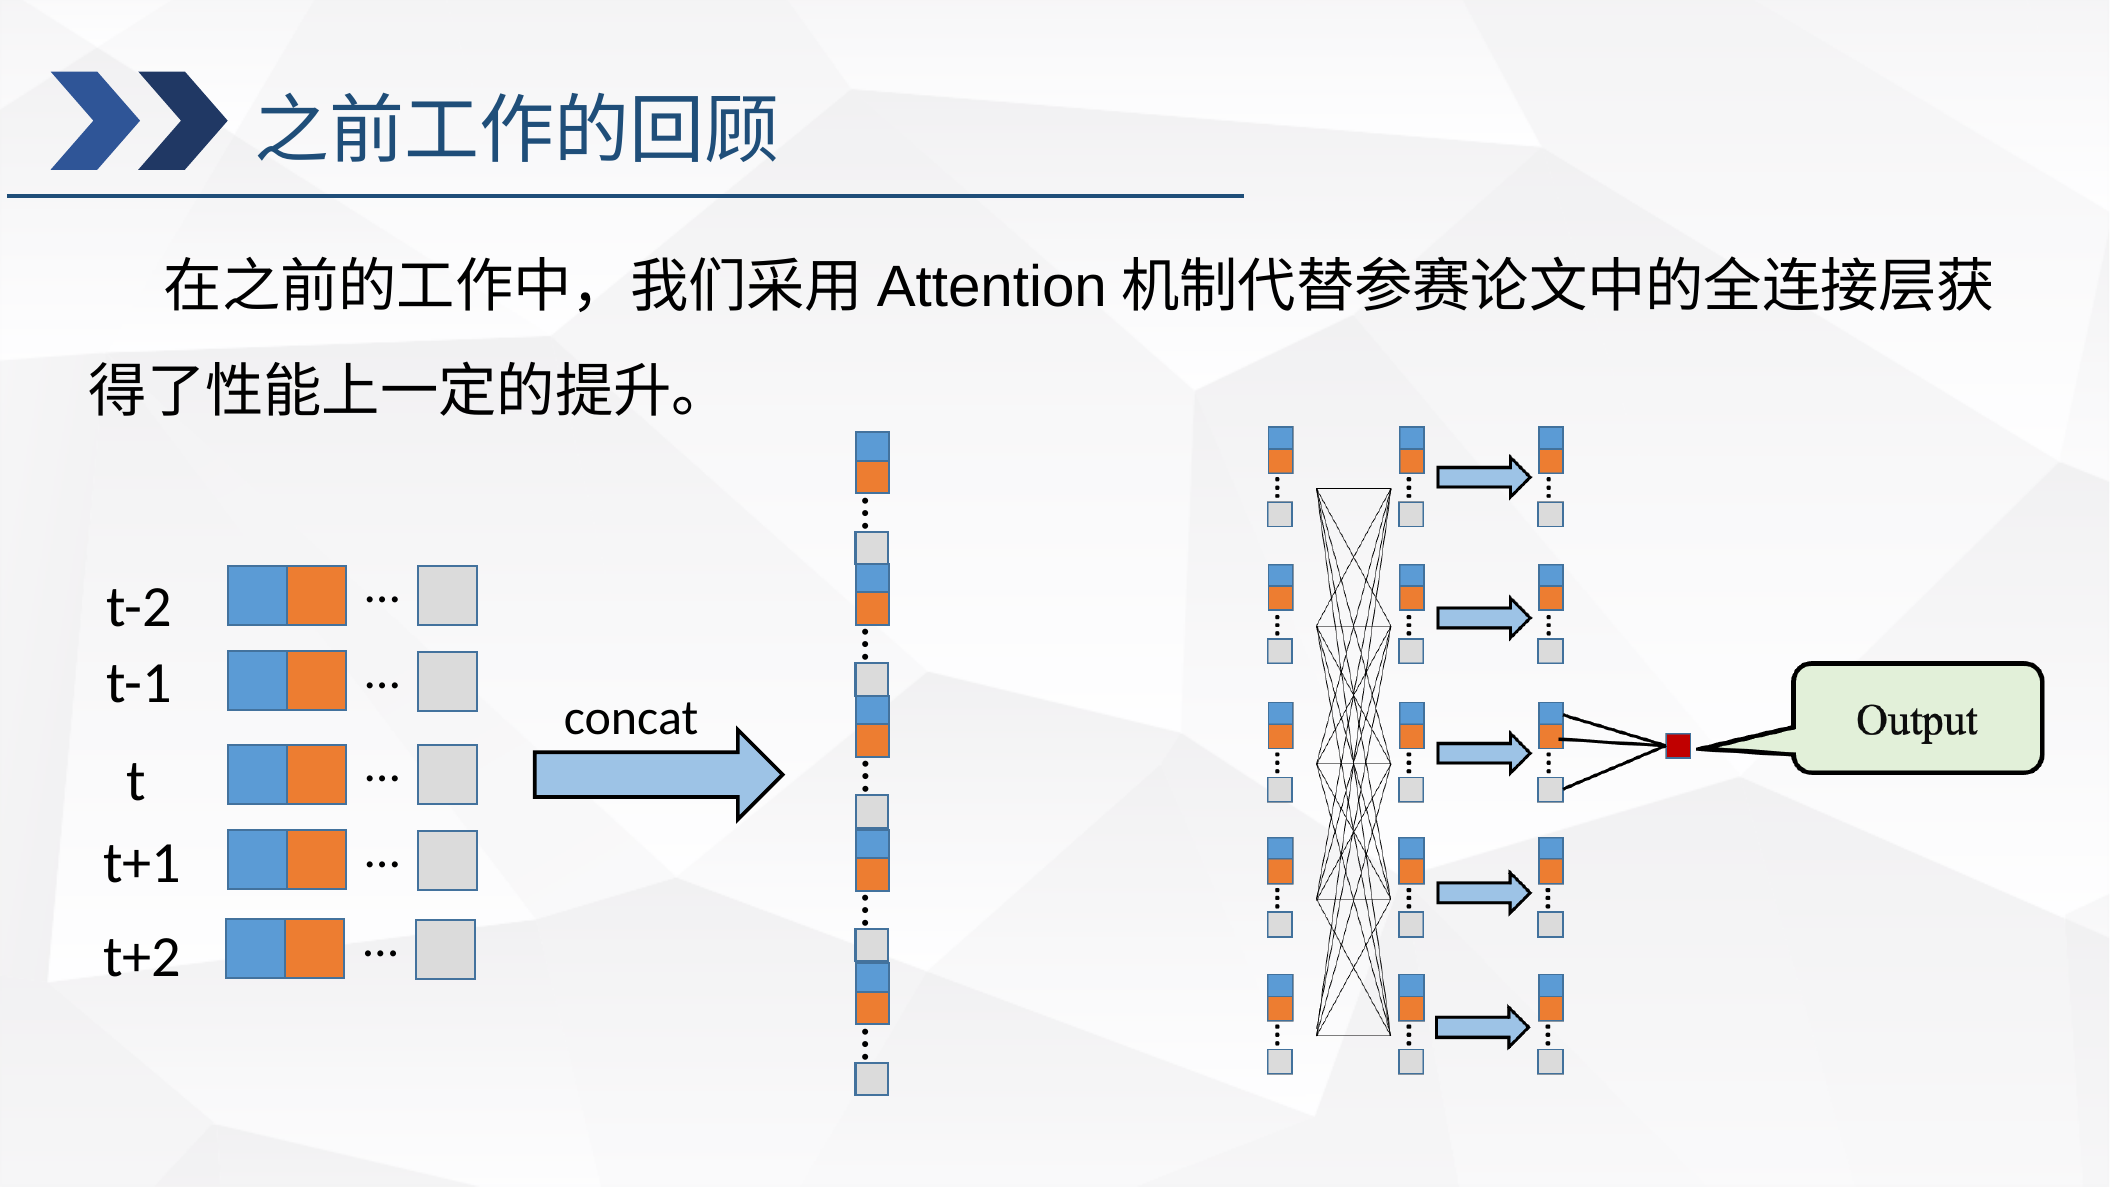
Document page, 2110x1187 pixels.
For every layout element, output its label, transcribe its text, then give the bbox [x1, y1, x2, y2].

text_box … [350, 630, 415, 706]
text_box … [348, 898, 413, 974]
text_box [417, 651, 478, 712]
text_box t-1 [91, 636, 187, 722]
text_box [844, 564, 920, 695]
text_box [844, 829, 920, 962]
picture [0, 0, 2110, 1187]
text_box [417, 565, 478, 626]
text_box [225, 918, 284, 979]
text_box … [350, 809, 415, 885]
text_box [286, 565, 347, 626]
text_box … [350, 545, 415, 621]
text_box 在之前的工作中，我们采用Attention机制代替参赛论文中的全连接层获得了性能上一定的提升。 [74, 206, 2024, 431]
text_box t+2 [88, 910, 197, 996]
text_box [417, 744, 478, 805]
text_box t+1 [88, 817, 197, 902]
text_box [844, 432, 920, 564]
text_box [284, 918, 345, 979]
text_box [227, 565, 286, 626]
text_box … [350, 724, 415, 800]
text_box [227, 650, 286, 711]
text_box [844, 963, 920, 1096]
text_box [533, 727, 785, 822]
text_box [286, 829, 347, 890]
text_box concat [549, 677, 714, 752]
text_box [415, 919, 476, 980]
text_box [227, 744, 286, 805]
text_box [844, 695, 921, 828]
text_box [286, 650, 347, 711]
text_box [417, 830, 478, 891]
text_box [227, 829, 286, 890]
text_box t-2 [91, 560, 187, 636]
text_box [50, 37, 1541, 170]
text_box t [111, 734, 161, 817]
text_box [286, 744, 347, 805]
